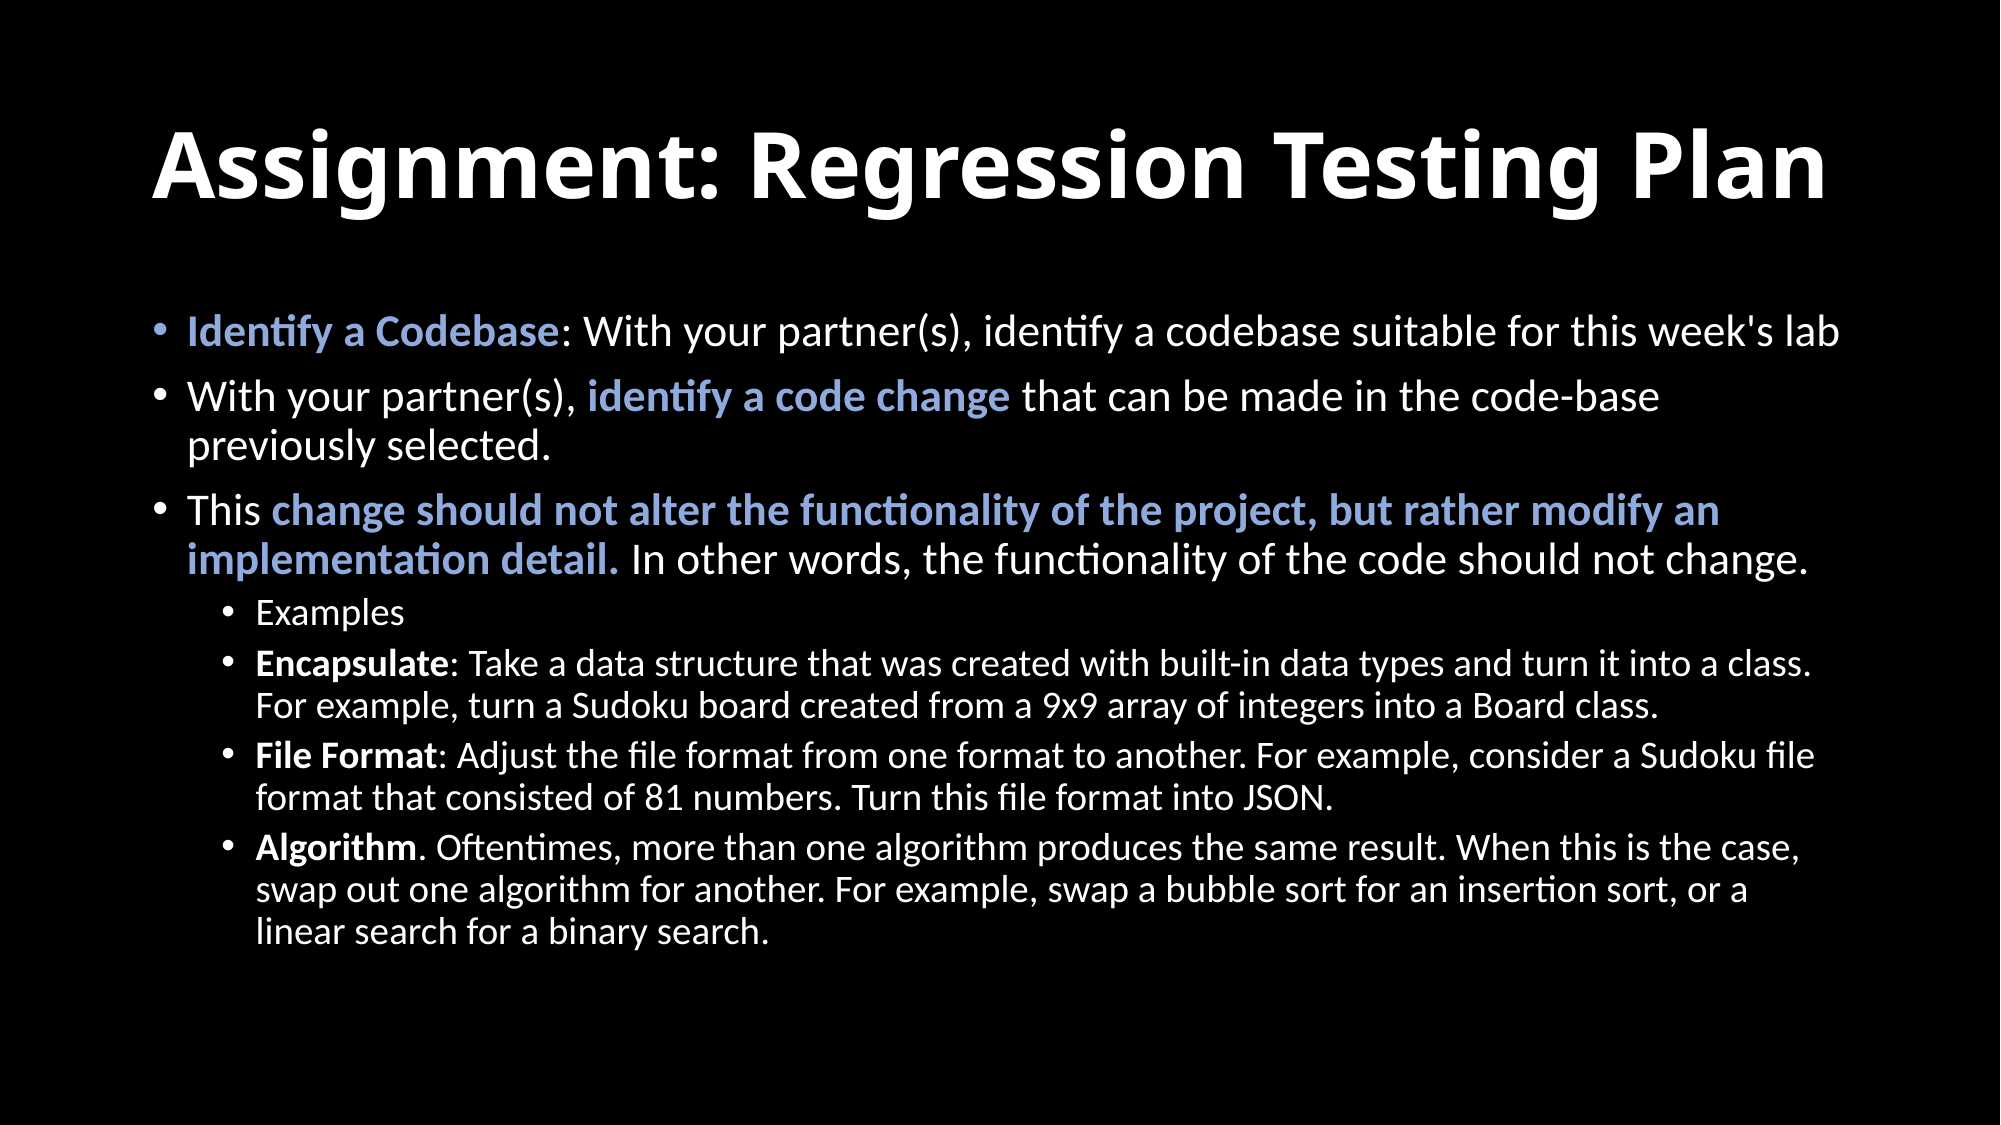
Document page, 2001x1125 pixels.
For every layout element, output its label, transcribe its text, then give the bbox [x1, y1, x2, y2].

title Assignment: Regression Testing Plan [137, 59, 1863, 278]
list Identify a Codebase: With your partner(s), identify a codebase suitable for this week's lab With your partner(s), identify a code change that can be made in the code-base previously selected. This change should not alter the functionality of the project, but rather modify an implementation detail. In other words, the functionality of the code should not change. Examples Encapsulate: Take a data structure that was created with built-in data types and turn it into a class. For example, turn a Sudoku board created from a 9x9 array of integers into a Board class. File Format: Adjust the file format from one format to another. For example, consider a Sudoku file format that consisted of 81 numbers. Turn this file format into JSON. Algorithm. Oftentimes, more than one algorithm produces the same result. When this is the case, swap out one algorithm for another. For example, swap a bubble sort for an insertion sort, or a linear search for a binary search. [137, 299, 1863, 1014]
